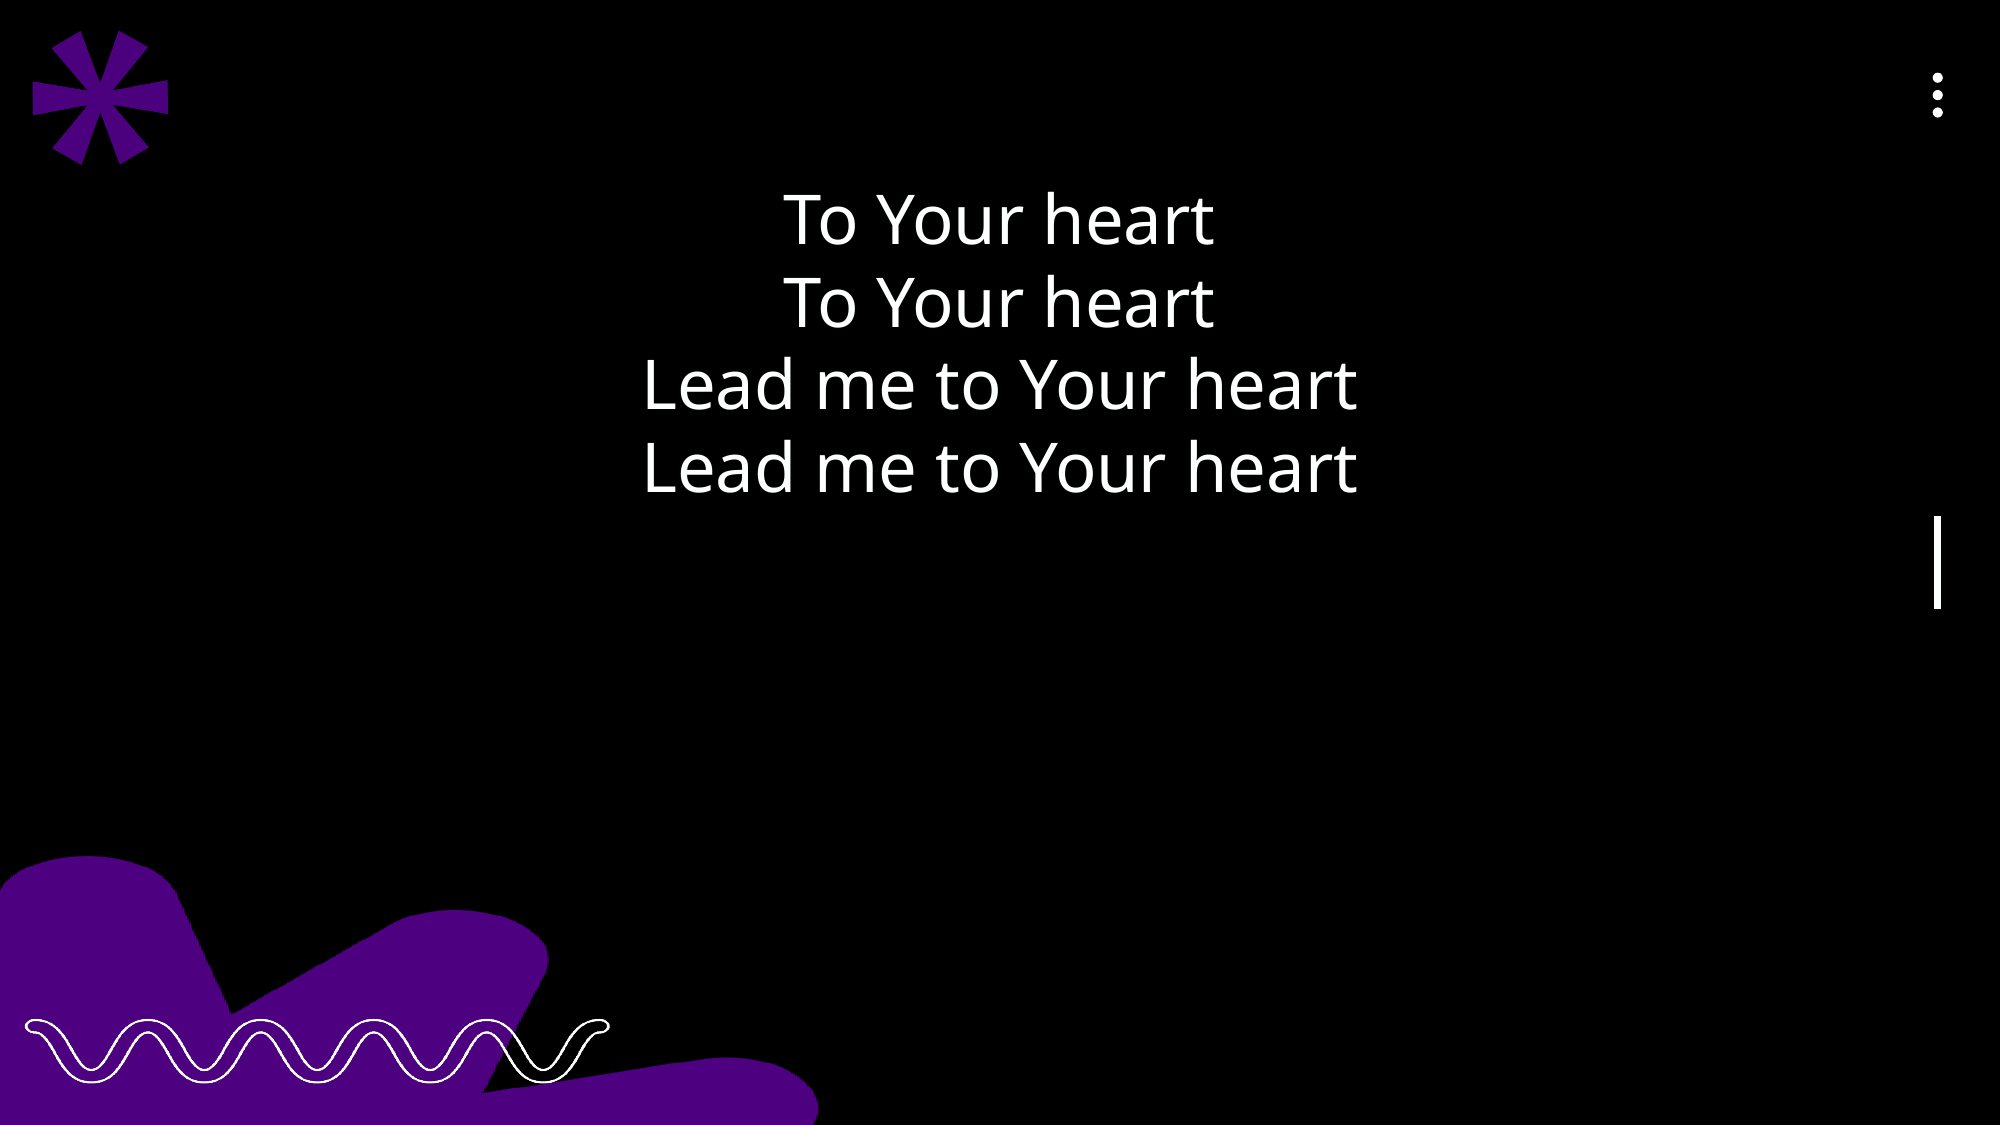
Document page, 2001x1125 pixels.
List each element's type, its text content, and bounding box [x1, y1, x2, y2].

picture [1, 0, 199, 197]
text_box To Your heart To Your heart Lead me to Your heart Lead me to Your heart [99, 168, 1900, 596]
picture [0, 817, 982, 1125]
